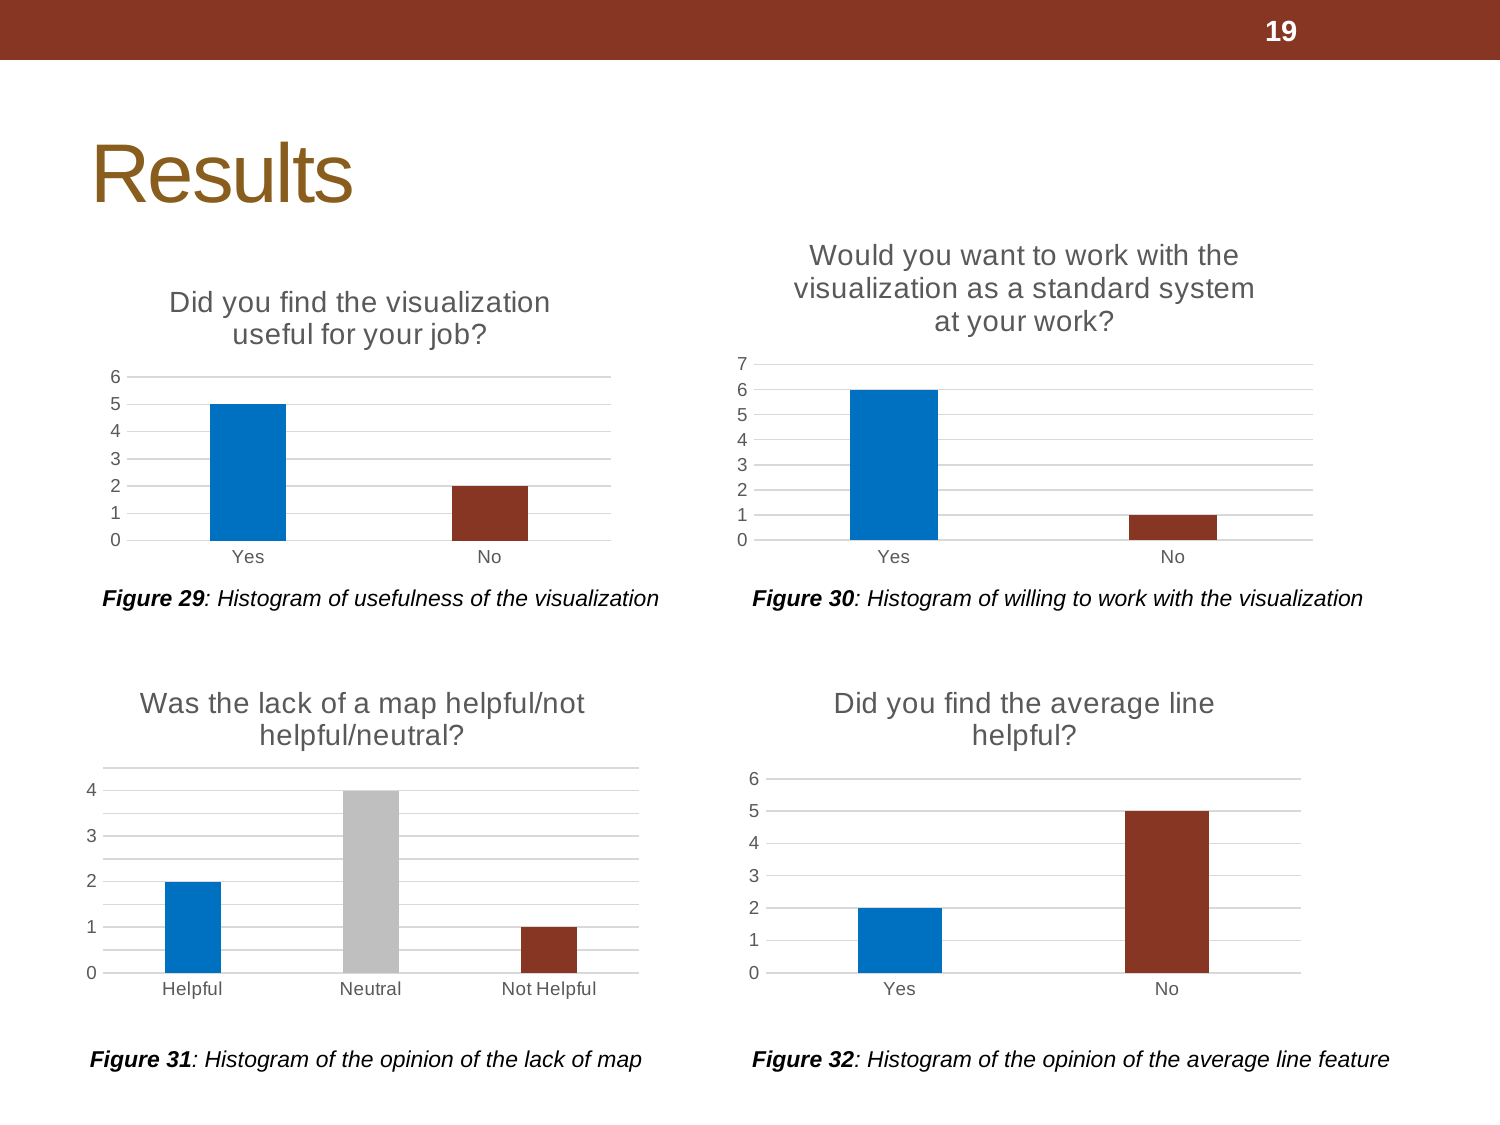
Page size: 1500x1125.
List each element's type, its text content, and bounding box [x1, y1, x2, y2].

chart [724, 215, 1326, 576]
text_box Figure 30: Histogram of willing to work with the visualization [737, 575, 1388, 619]
text_box Figure 31: Histogram of the opinion of the lack of map [74, 1037, 675, 1080]
chart [737, 662, 1313, 1008]
chart [99, 262, 622, 575]
chart [74, 662, 651, 1008]
text_box Figure 32: Histogram of the opinion of the average line feature [737, 1037, 1413, 1080]
title Results [75, 87, 1425, 250]
text_box Figure 29: Histogram of usefulness of the visualization [87, 575, 688, 619]
slide_number 19 [1250, 3, 1425, 57]
